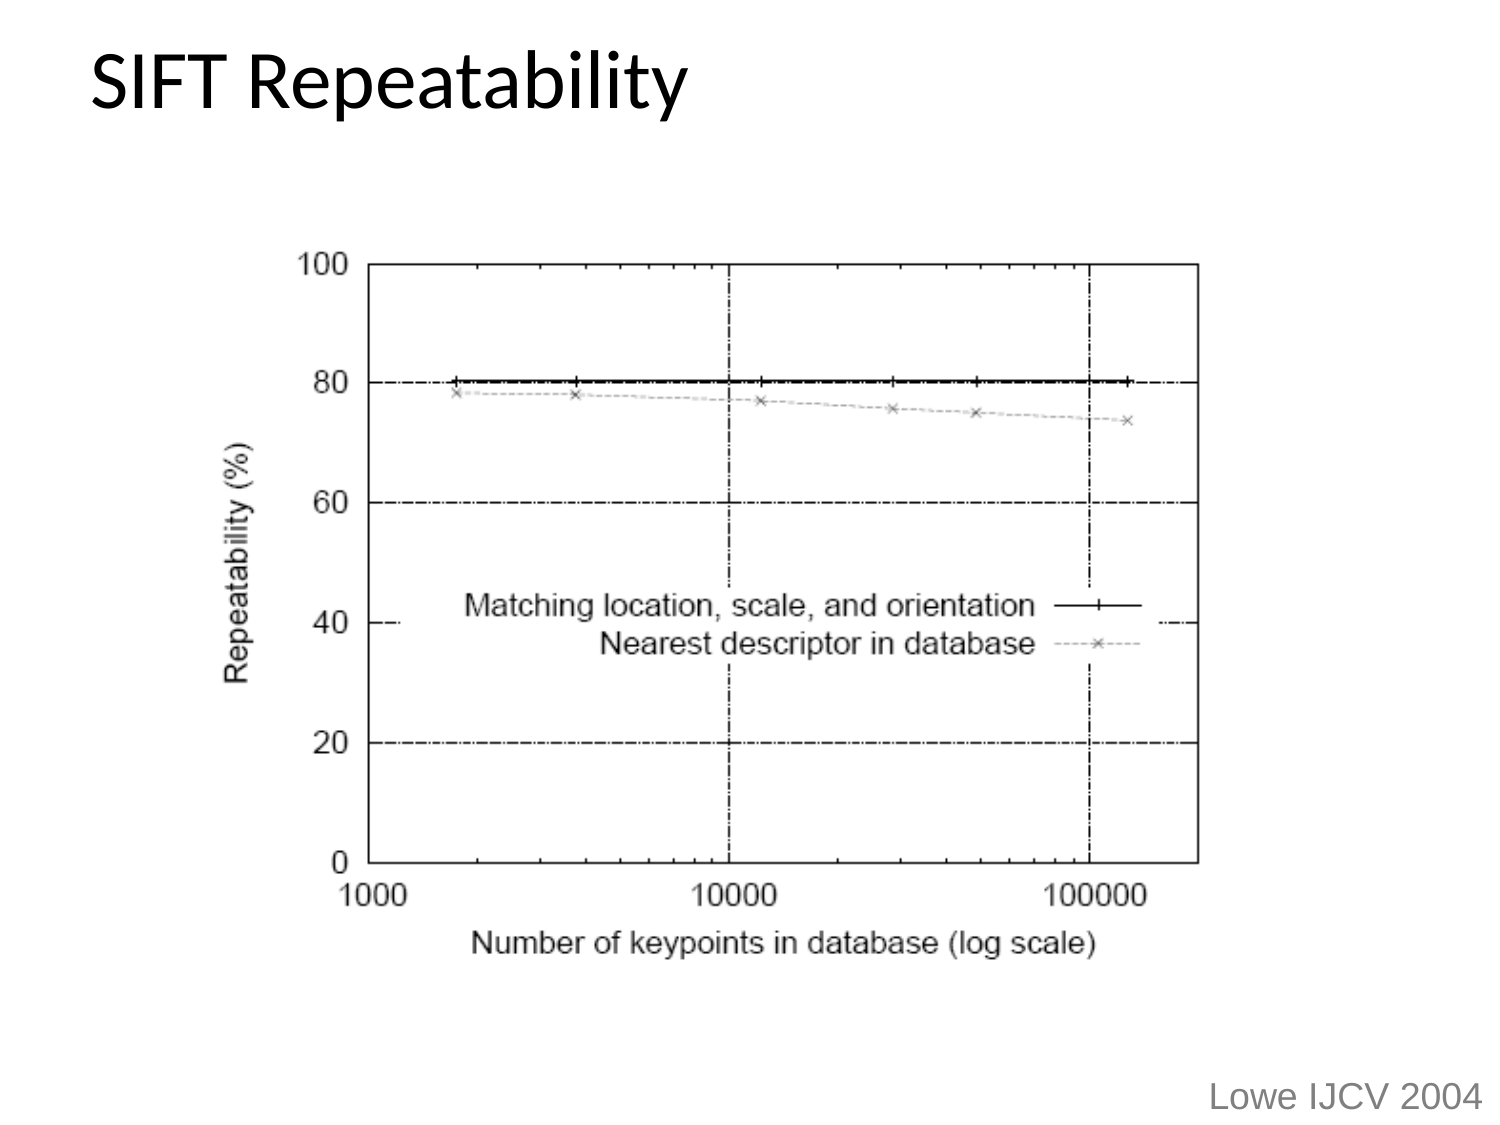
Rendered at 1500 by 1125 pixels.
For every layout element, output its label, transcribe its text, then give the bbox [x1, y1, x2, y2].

picture [105, 199, 1333, 976]
title SIFT Repeatability [74, 0, 1426, 151]
text_box Lowe IJCV 2004 [1193, 1064, 1498, 1124]
